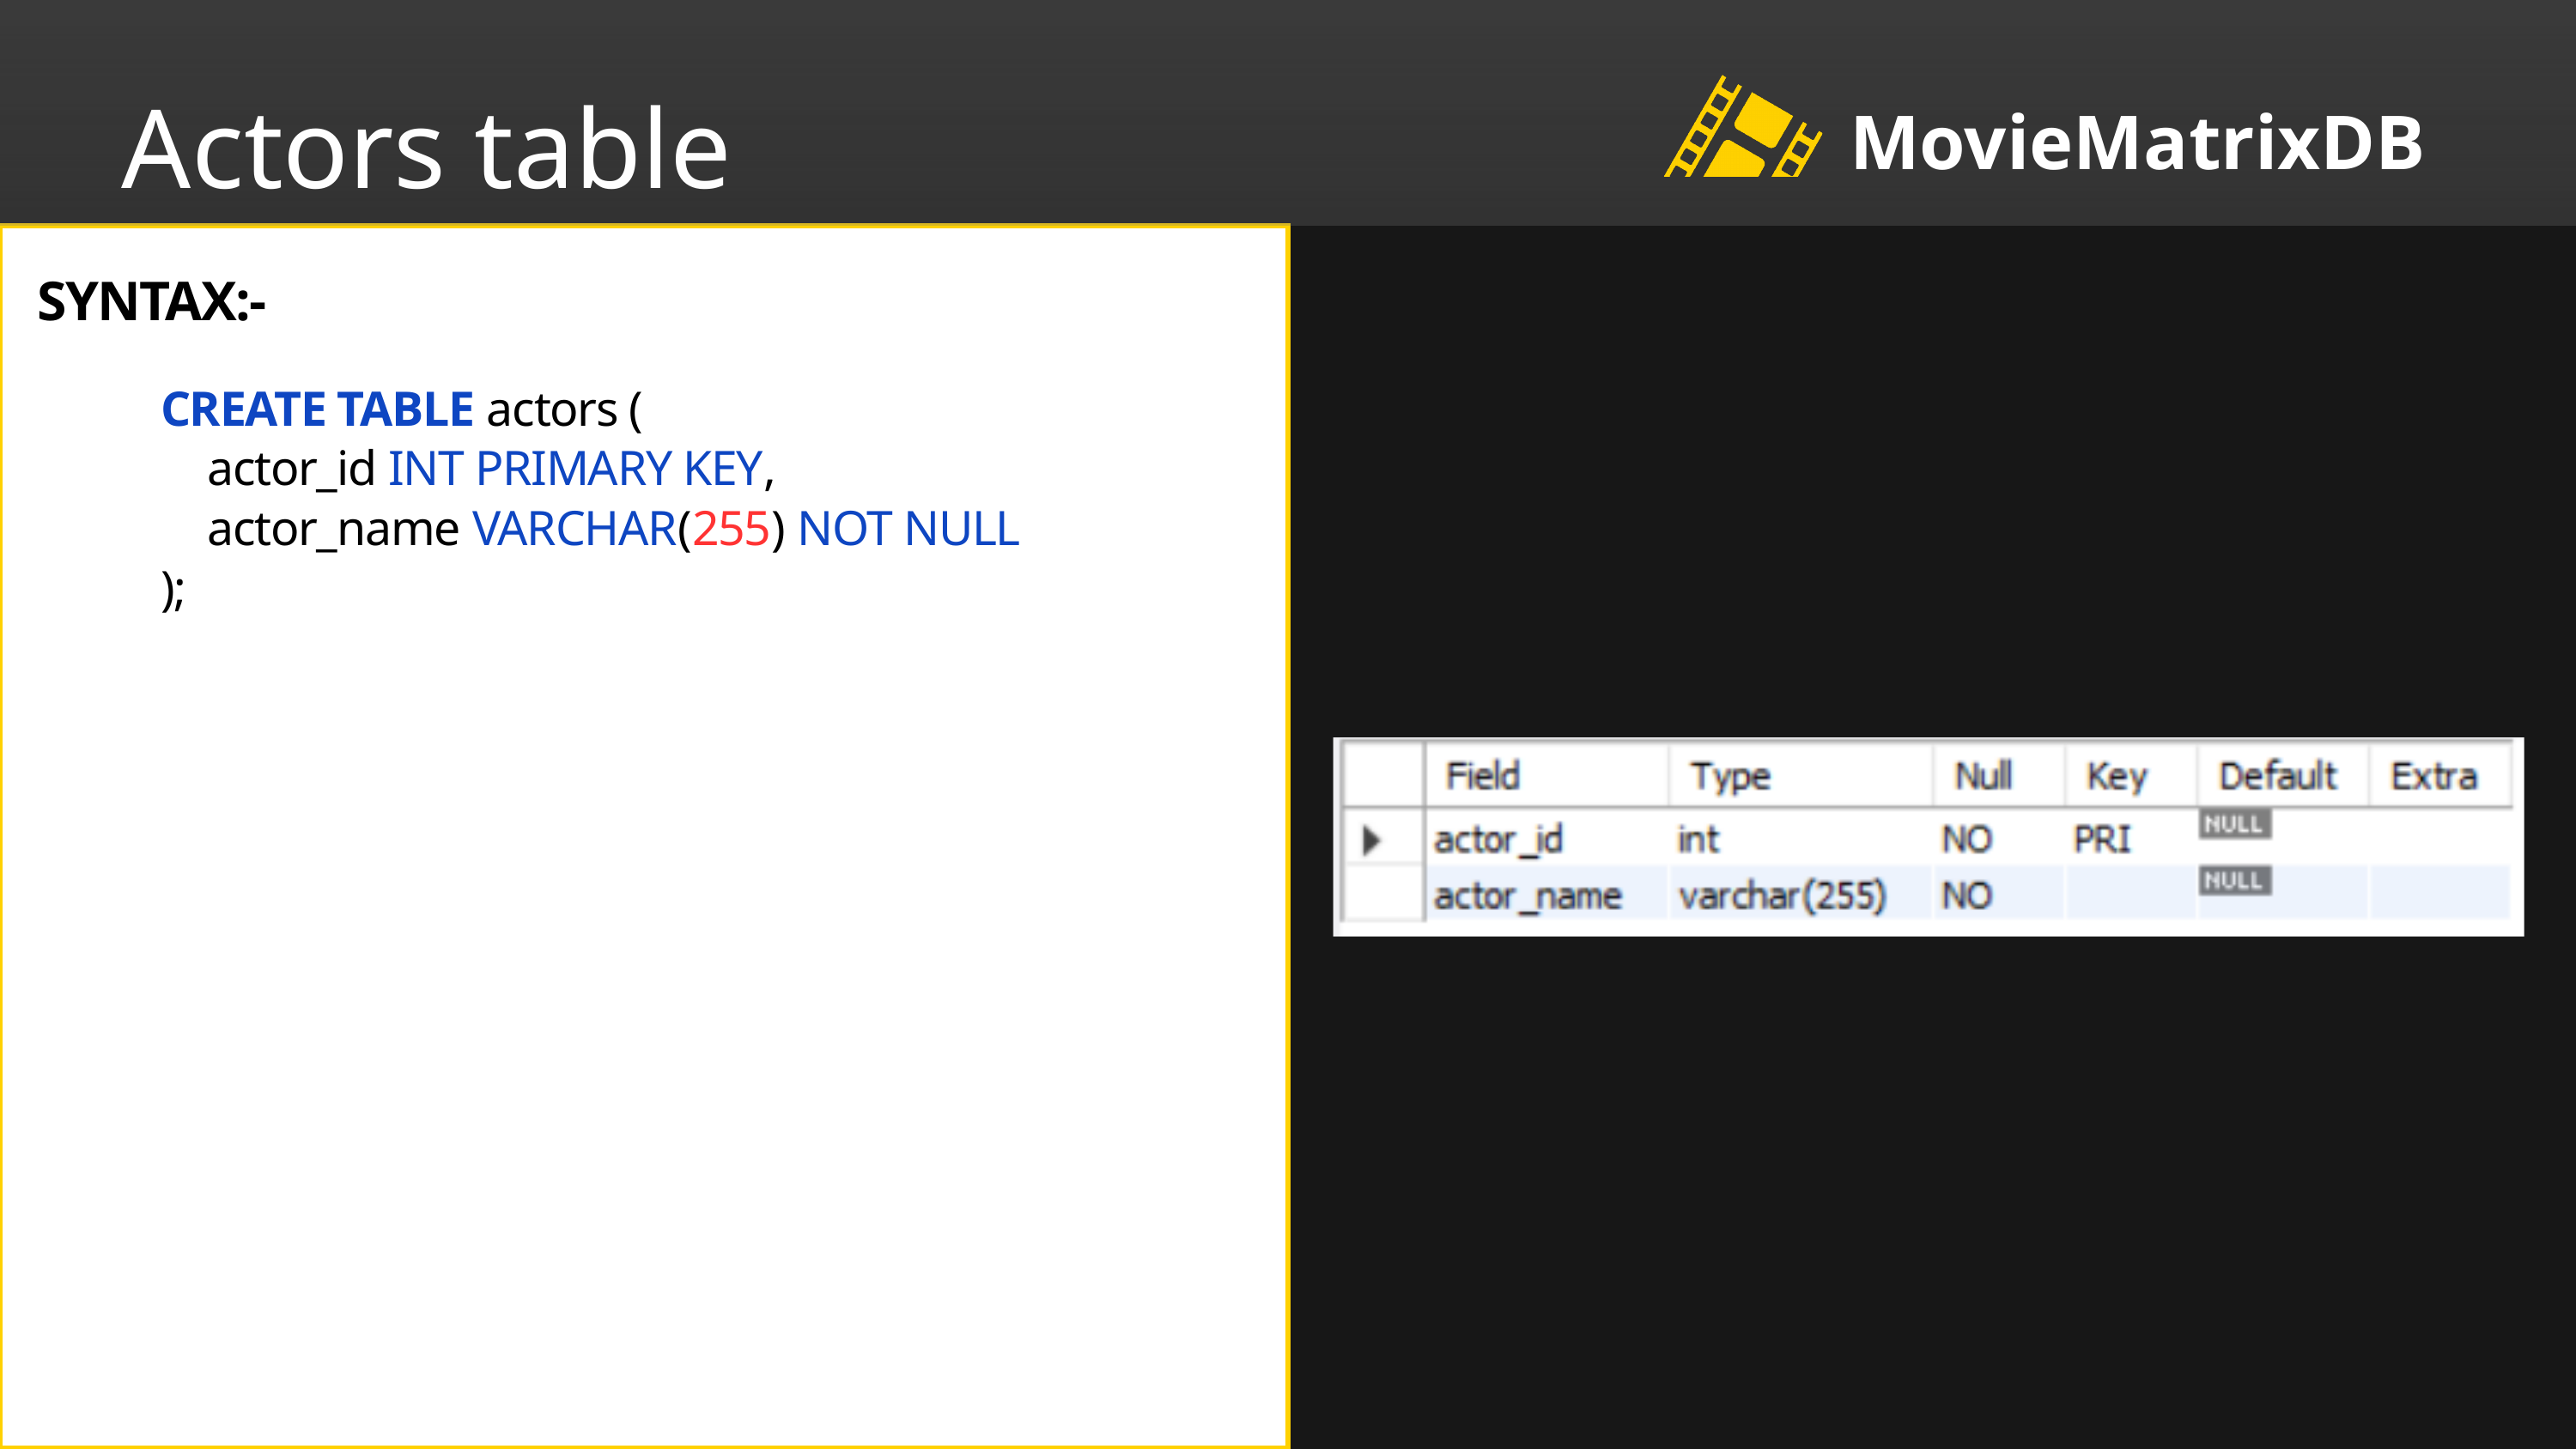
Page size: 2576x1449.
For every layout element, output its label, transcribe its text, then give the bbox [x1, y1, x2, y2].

text_box [0, 0, 2576, 226]
text_box [0, 226, 1288, 1449]
text_box Actors table [121, 58, 849, 211]
text_box CREATE TABLE actors ( actor_id INT PRIMARY KEY, actor_name VARCHAR(255) NOT NULL ); [161, 375, 1850, 615]
text_box SYNTAX:- [37, 271, 1032, 332]
text_box [1333, 737, 2524, 937]
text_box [1663, 75, 2524, 177]
